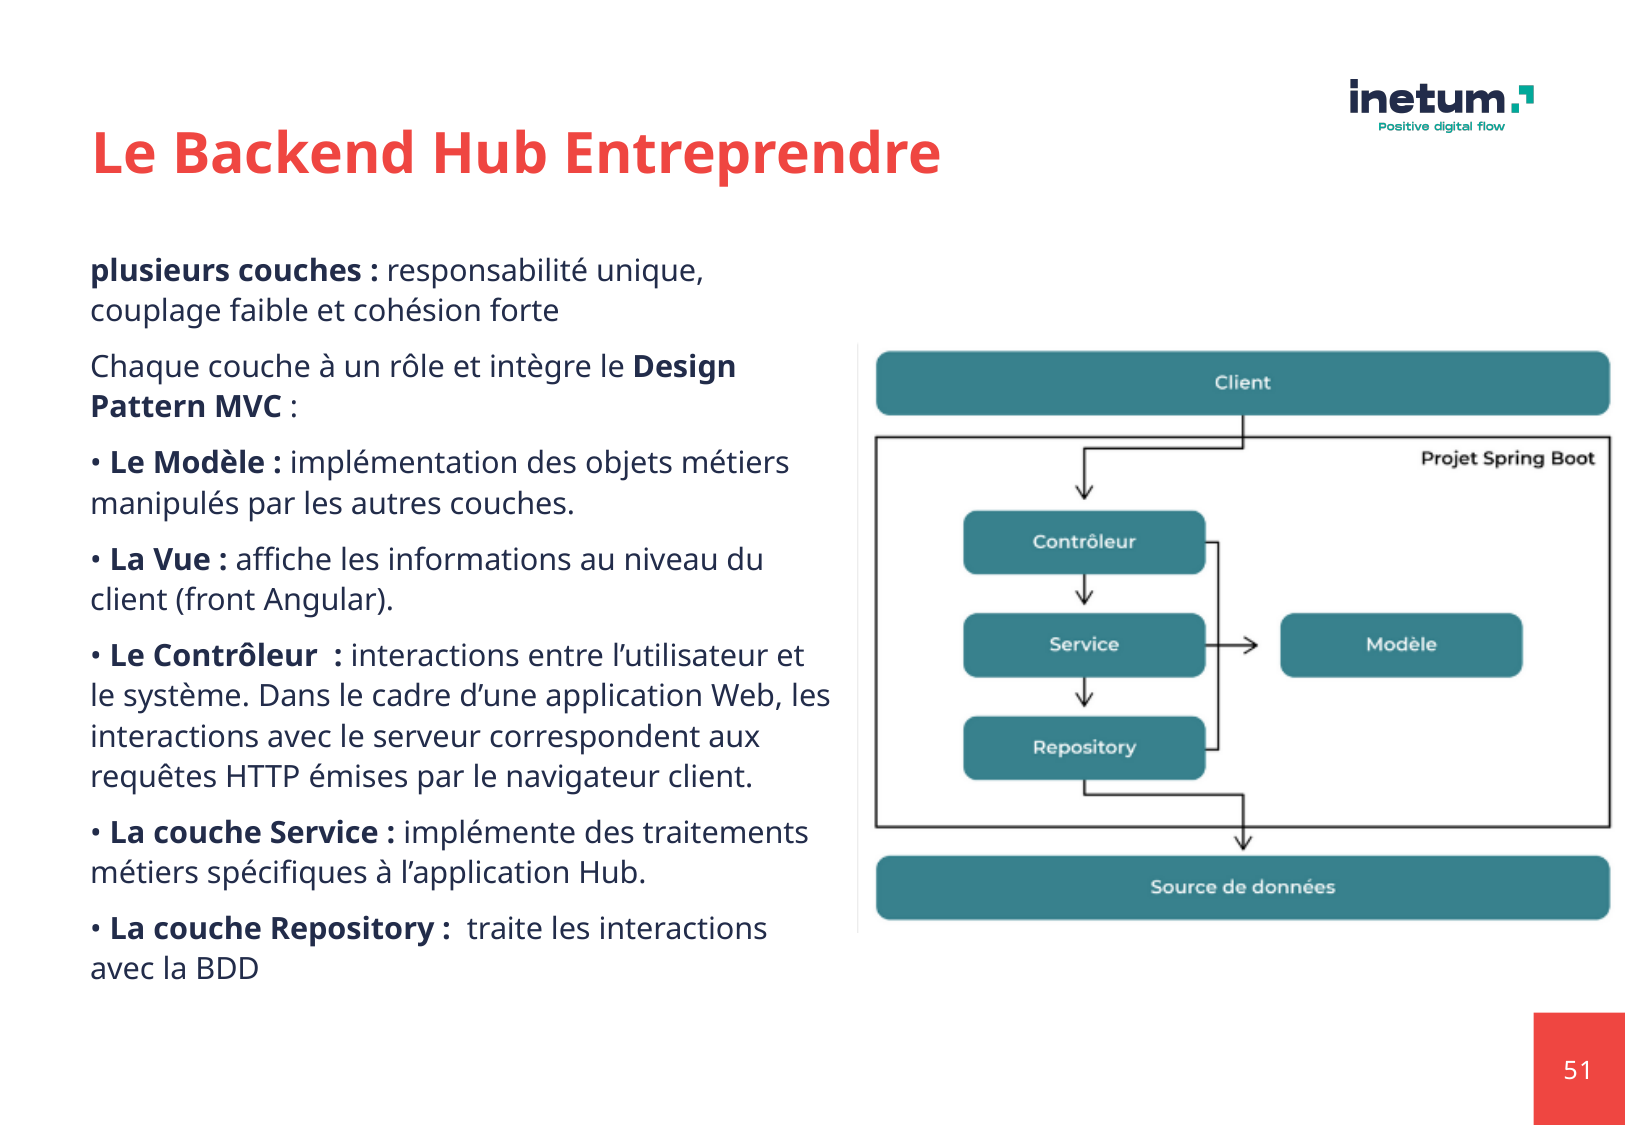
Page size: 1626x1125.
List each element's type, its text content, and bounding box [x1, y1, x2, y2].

picture [856, 338, 1625, 933]
list plusieurs couches : responsabilité unique, couplage faible et cohésion forte Chaque couche à un rôle et intègre le Design Pattern MVC : • Le Modèle : implémentation des objets métiers manipulés par les autres couches. • La Vue : affiche les informations au niveau du client (front Angular). • Le Contrôleur : interactions entre l’utilisateur et le système. Dans le cadre d’une application Web, les interactions avec le serveur correspondent aux requêtes HTTP émises par le navigateur client. • La couche Service : implémente des traitements métiers spécifiques à l’application Hub. • La couche Repository : traite les interactions avec la BDD [90, 229, 834, 1076]
picture [1350, 79, 1534, 133]
title Le Backend Hub Entreprendre [90, 114, 1331, 187]
